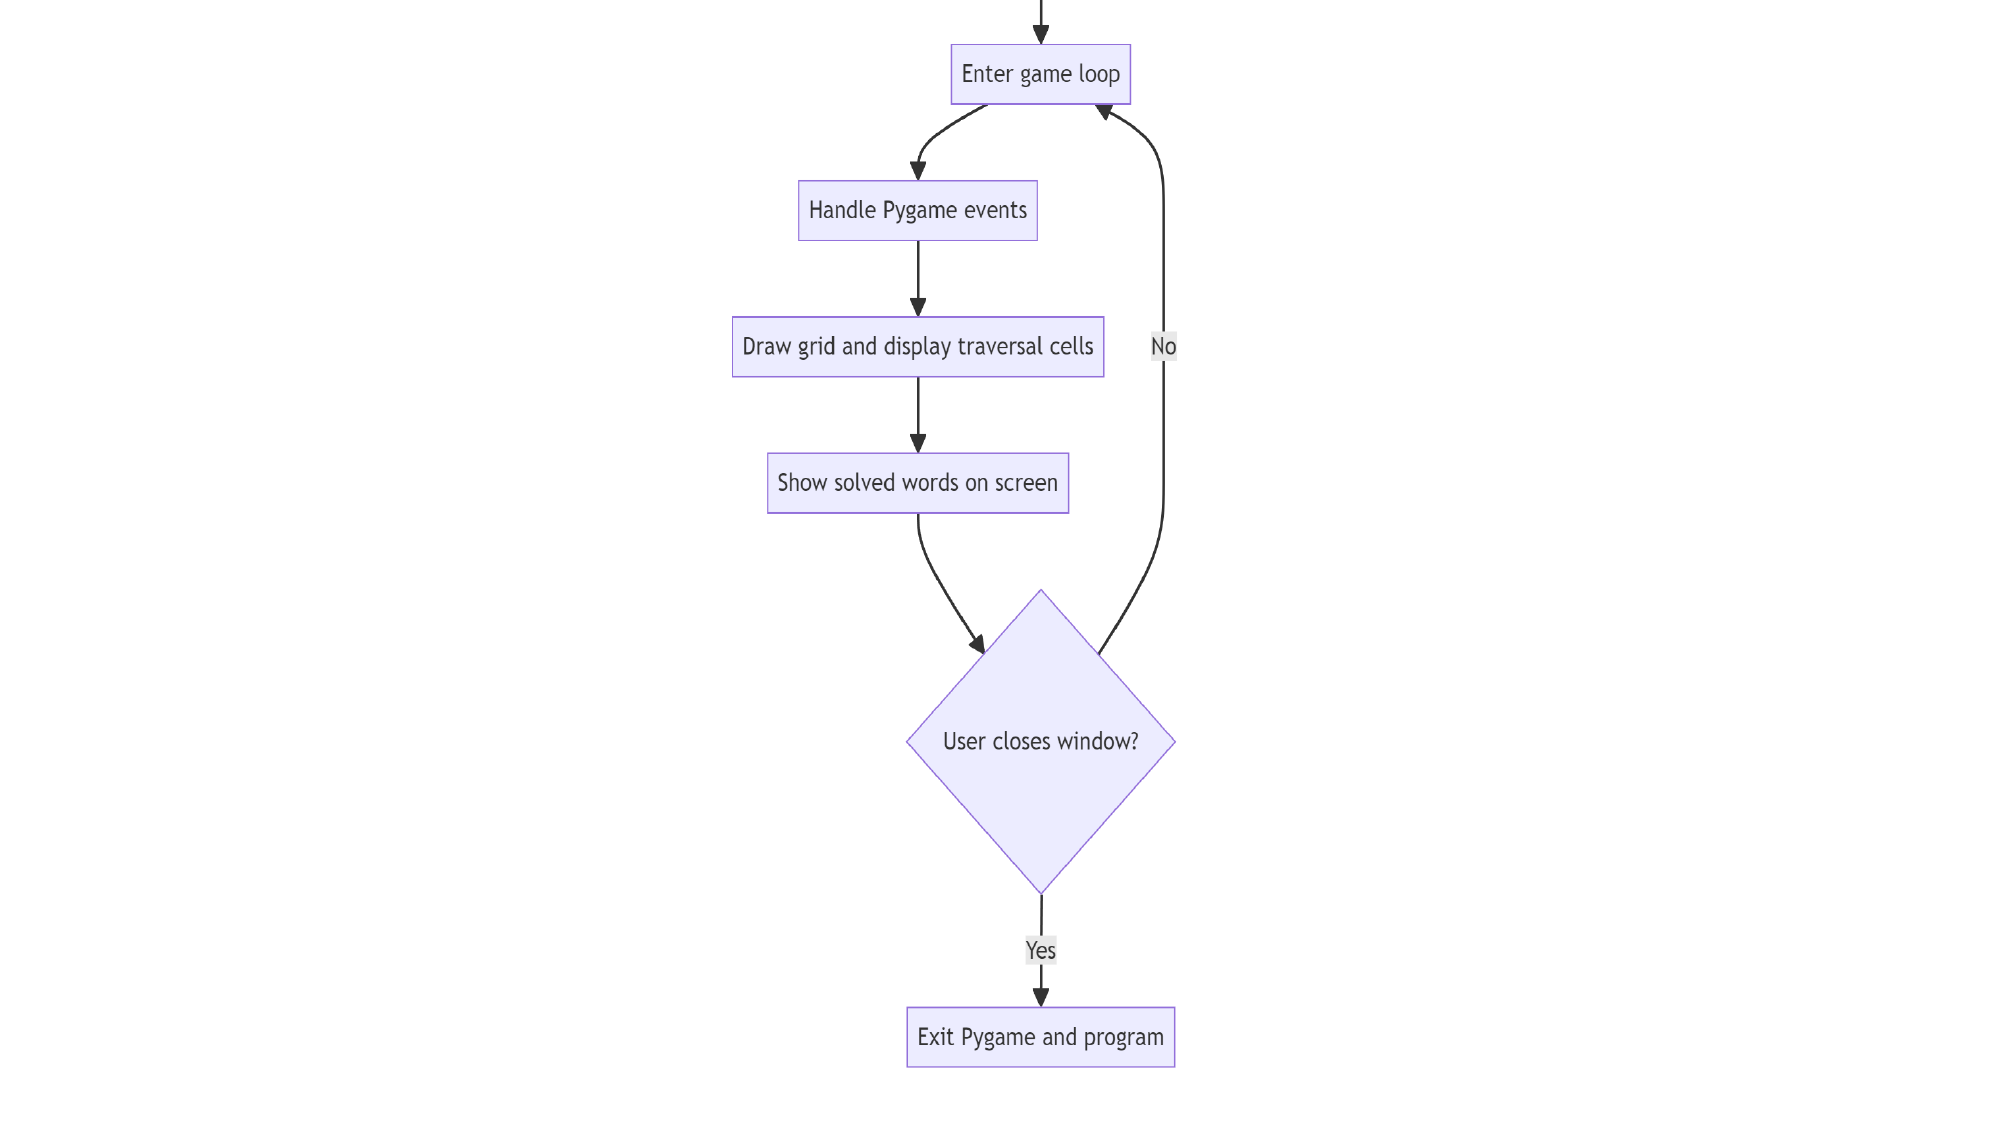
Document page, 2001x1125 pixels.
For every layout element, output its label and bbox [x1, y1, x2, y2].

picture [678, 0, 1322, 1101]
